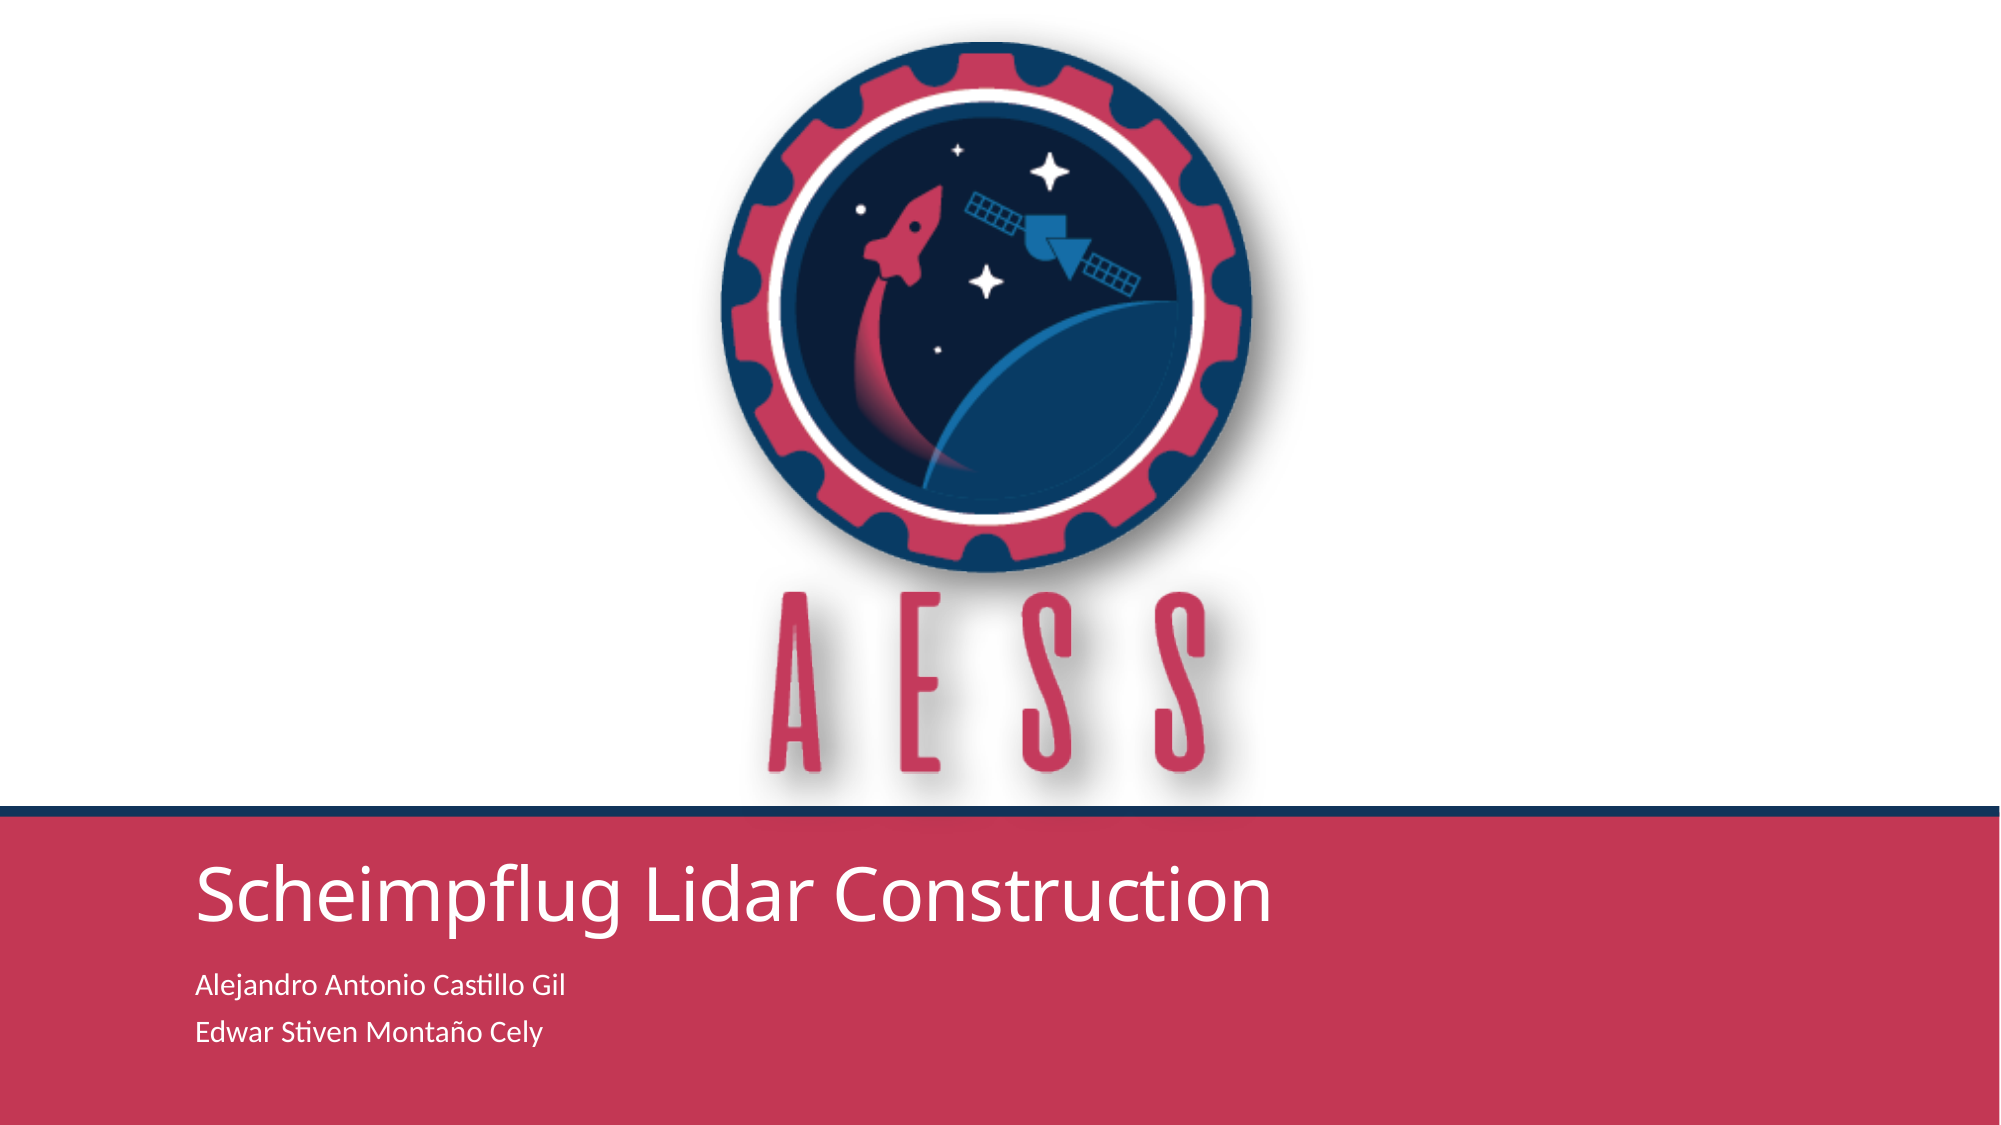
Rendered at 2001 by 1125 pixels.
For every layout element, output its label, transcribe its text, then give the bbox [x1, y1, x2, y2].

list Alejandro Antonio Castillo Gil Edwar Stiven Montaño Cely [180, 968, 1839, 1067]
picture [720, 42, 1281, 774]
title Scheimpflug Lidar Construction [180, 801, 1839, 937]
